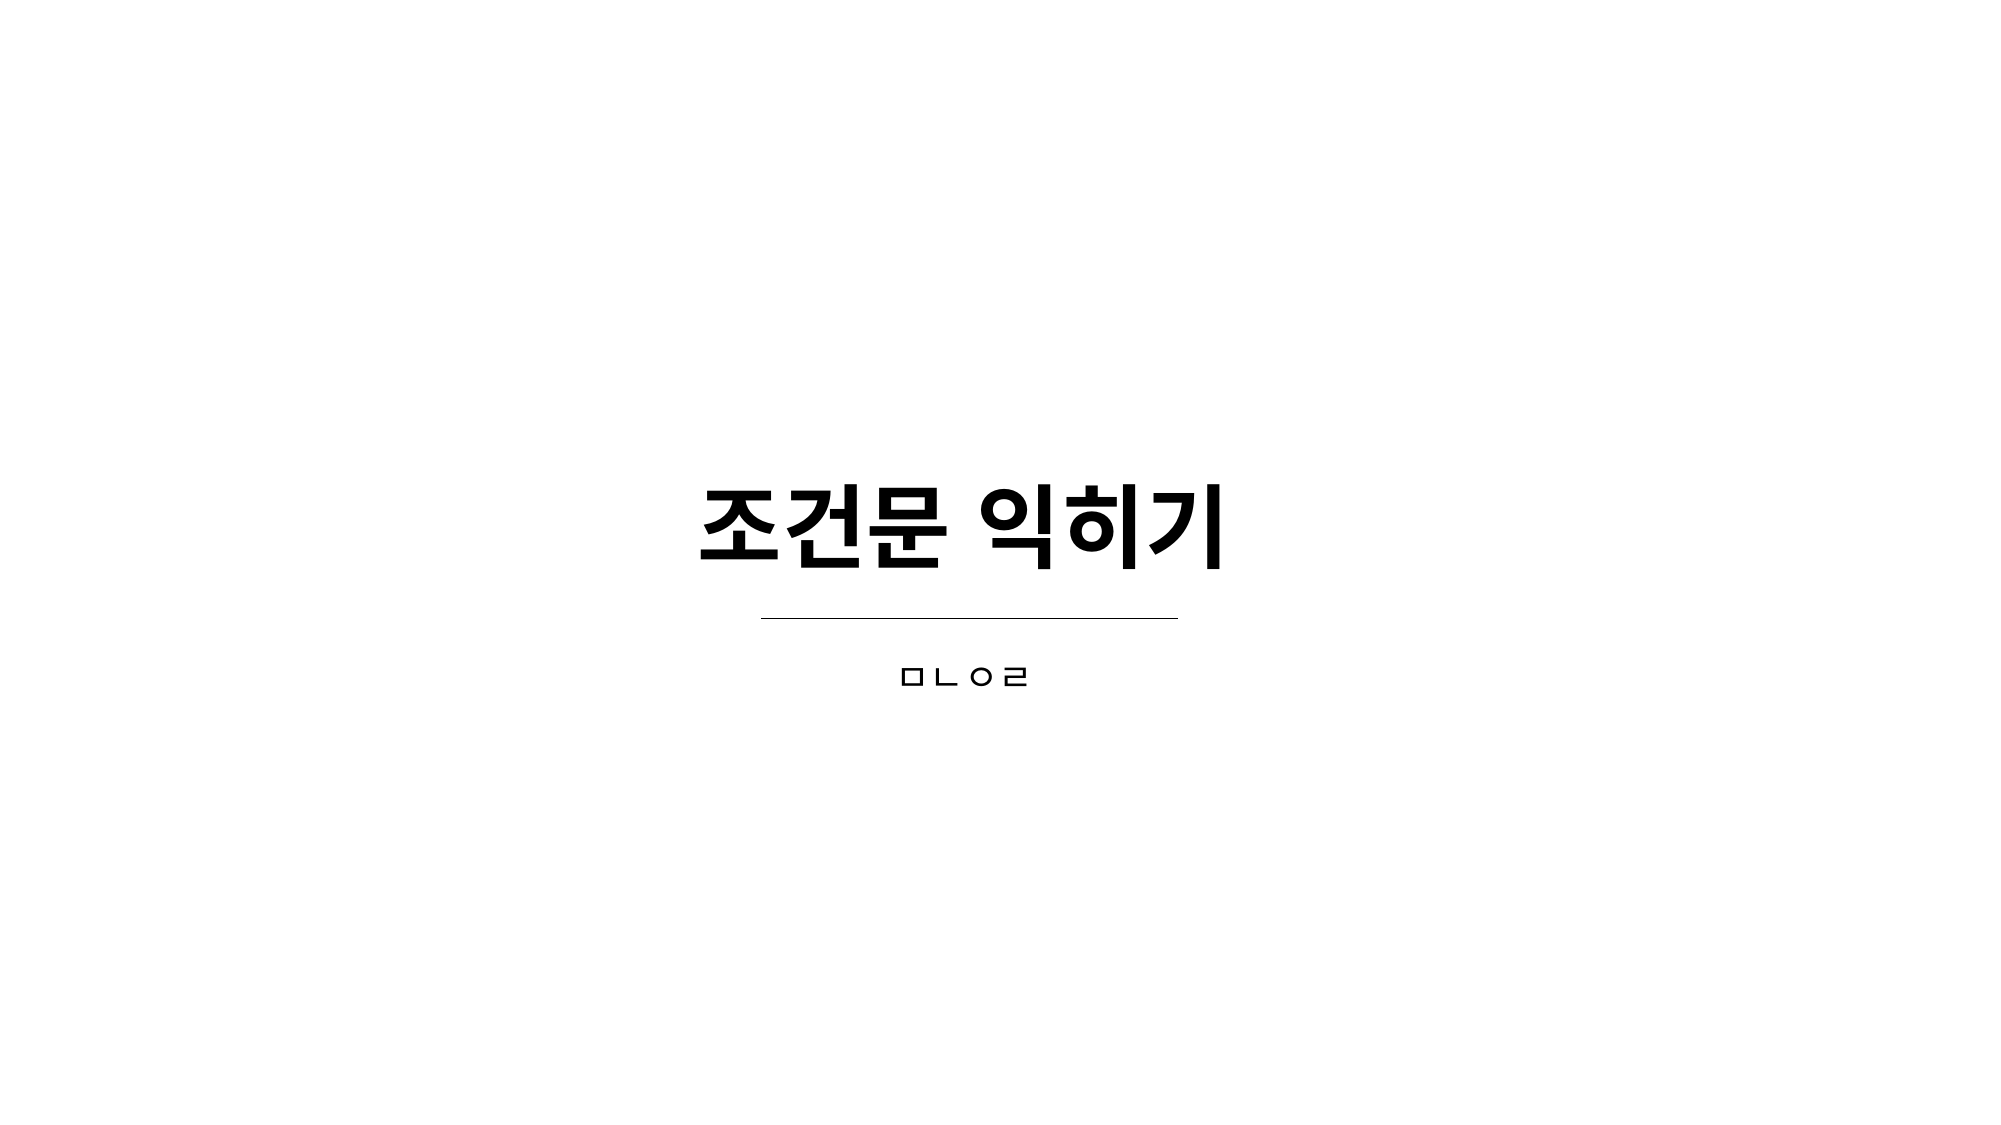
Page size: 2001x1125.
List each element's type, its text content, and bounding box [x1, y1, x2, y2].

text_box ㅁㄴㅇㄹ [880, 647, 1048, 707]
text_box 조건문 익히기 [682, 462, 1246, 588]
